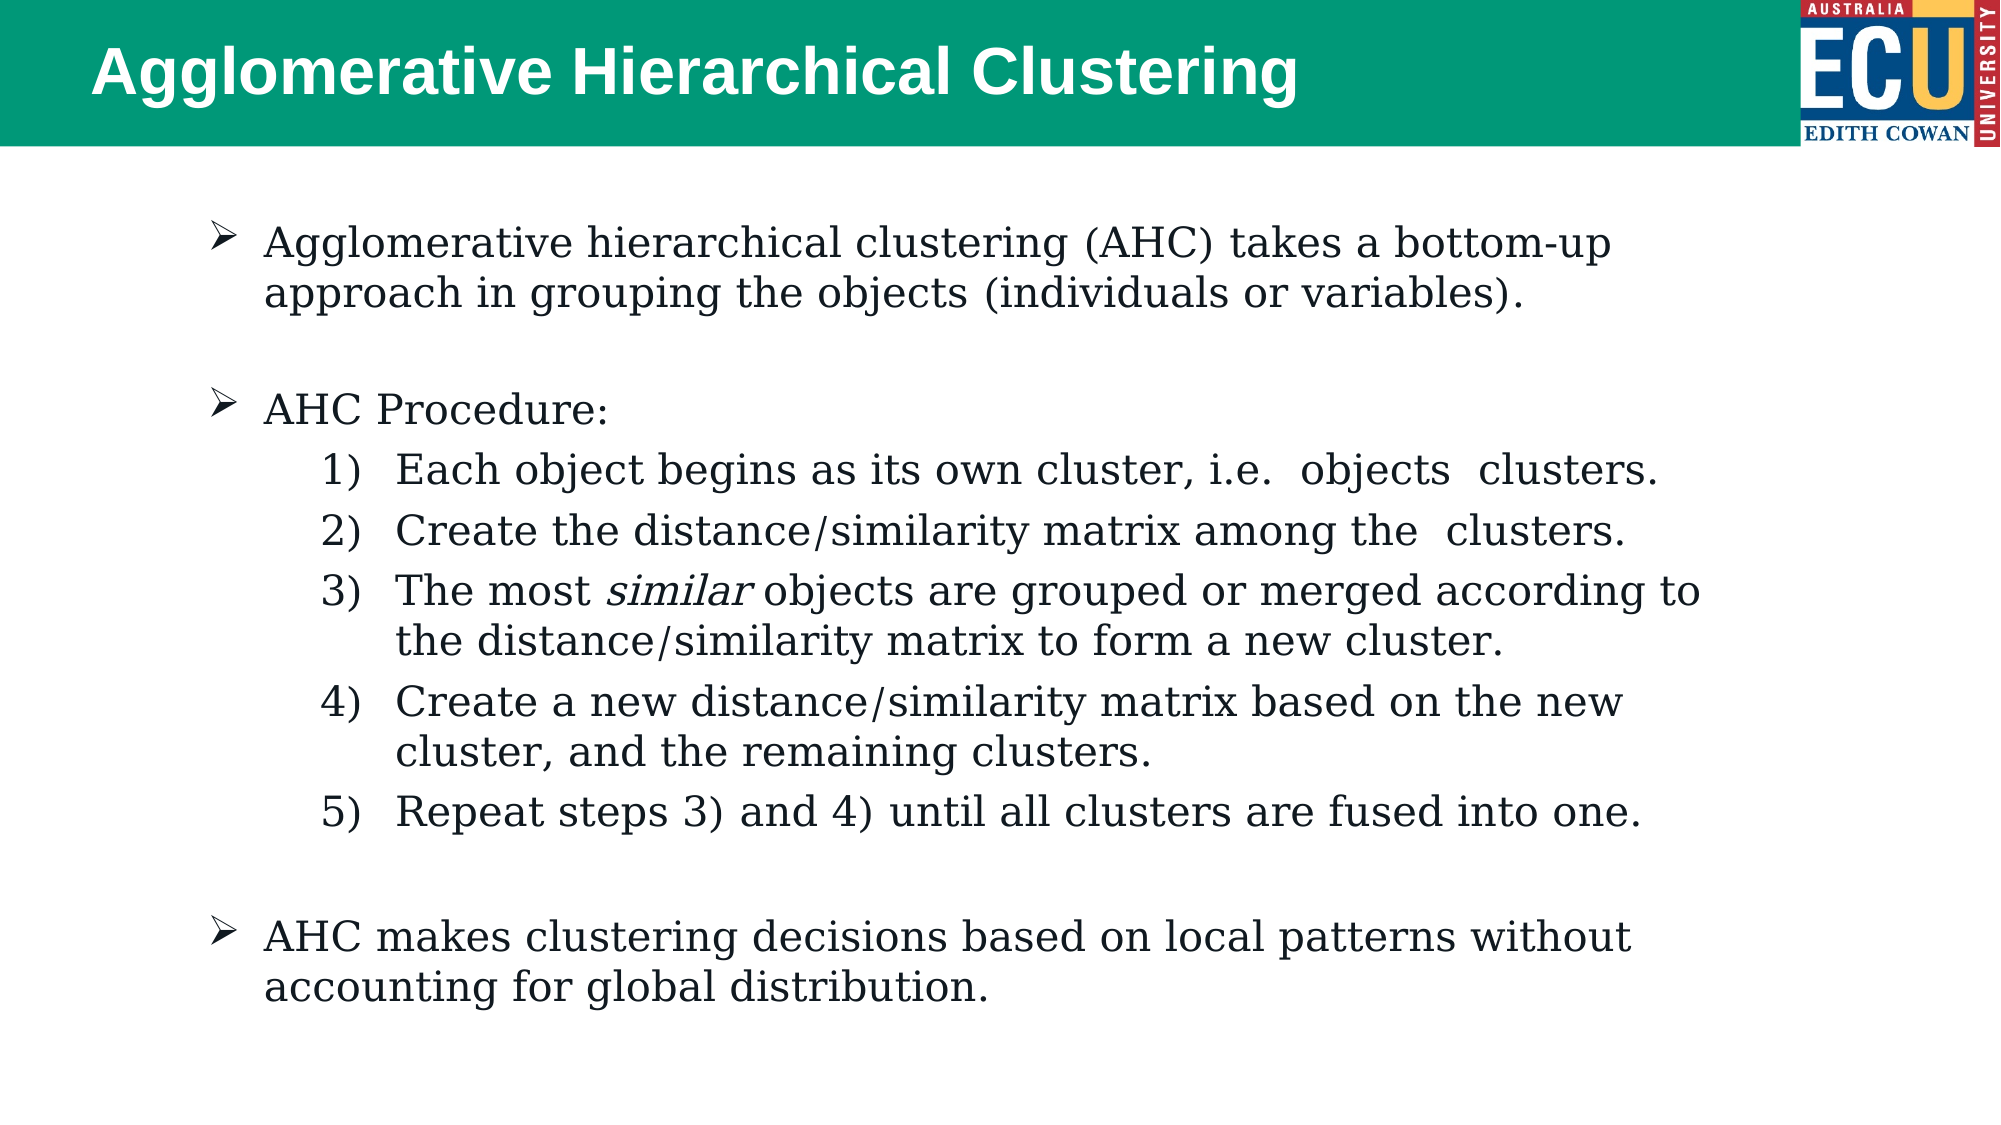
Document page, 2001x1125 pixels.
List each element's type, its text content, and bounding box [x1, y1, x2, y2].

title Agglomerative Hierarchical Clustering [75, 0, 1801, 147]
picture [1801, 0, 2000, 147]
